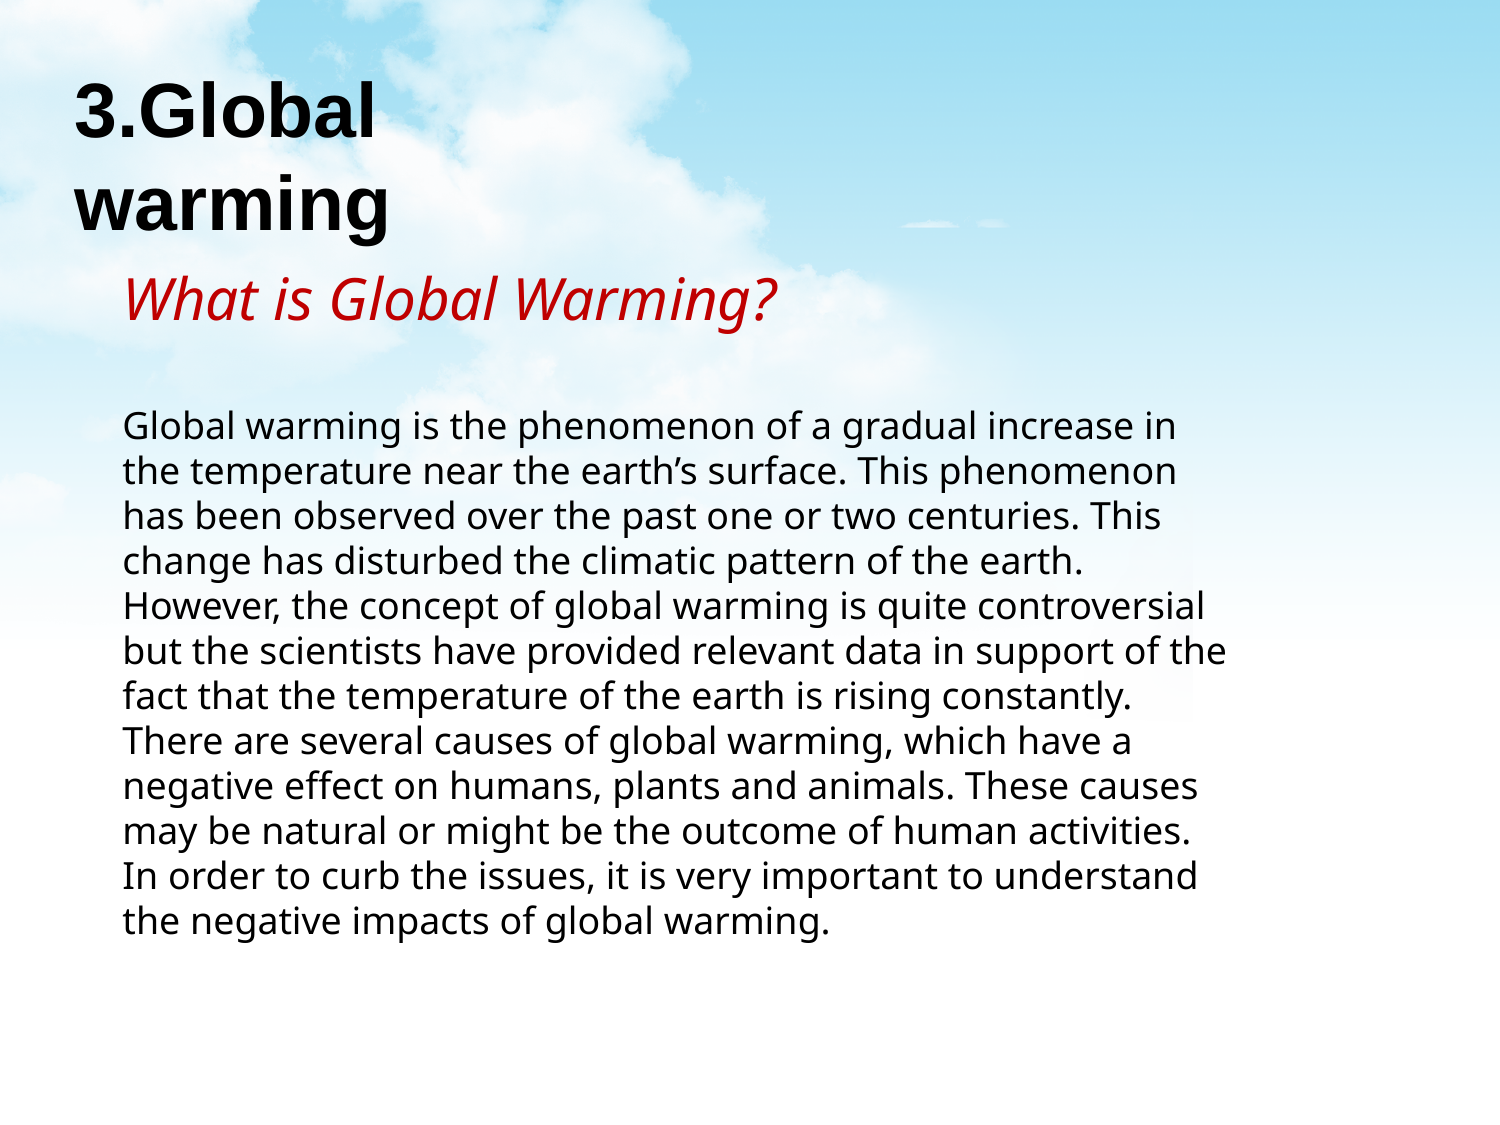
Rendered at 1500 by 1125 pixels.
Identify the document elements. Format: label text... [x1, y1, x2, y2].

picture [0, 0, 1500, 1125]
text_box What is Global Warming? Global warming is the phenomenon of a gradual increase in the temperature near the earth’s surface. This phenomenon has been observed over the past one or two centuries. This change has disturbed the climatic pattern of the earth. However, the concept of global warming is quite controversial but the scientists have provided relevant data in support of the fact that the temperature of the earth is rising constantly. There are several causes of global warming, which have a negative effect on humans, plants and animals. These causes may be natural or might be the outcome of human activities. In order to curb the issues, it is very important to understand the negative impacts of global warming. [107, 254, 1252, 949]
text_box 3.Global warming [59, 53, 716, 254]
